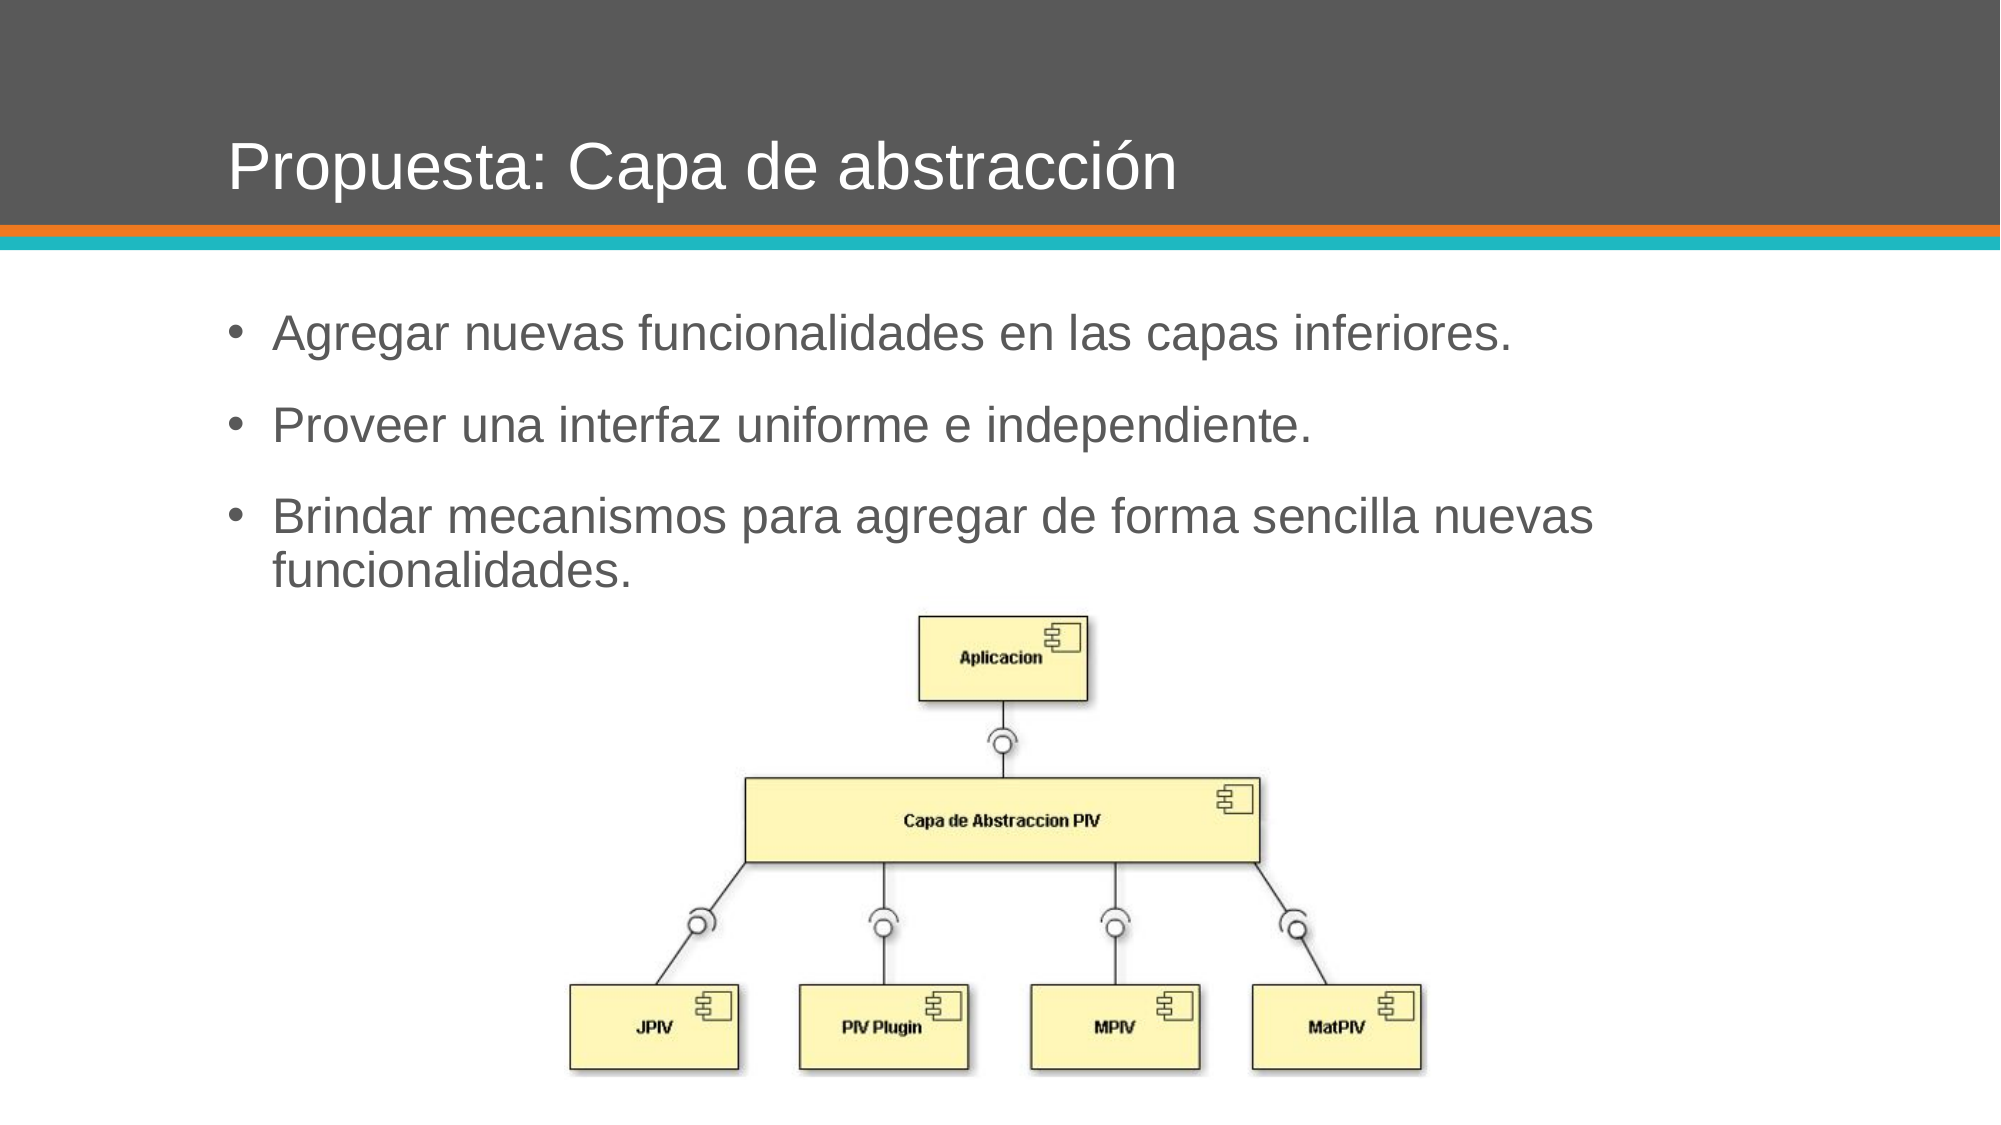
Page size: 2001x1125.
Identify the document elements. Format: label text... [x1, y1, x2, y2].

picture [564, 597, 1436, 1080]
title Propuesta: Capa de abstracción [212, 41, 1788, 212]
list Agregar nuevas funcionalidades en las capas inferiores. Proveer una interfaz uniforme e independiente. Brindar mecanismos para agregar de forma sencilla nuevas funcionalidades. [212, 299, 1757, 618]
